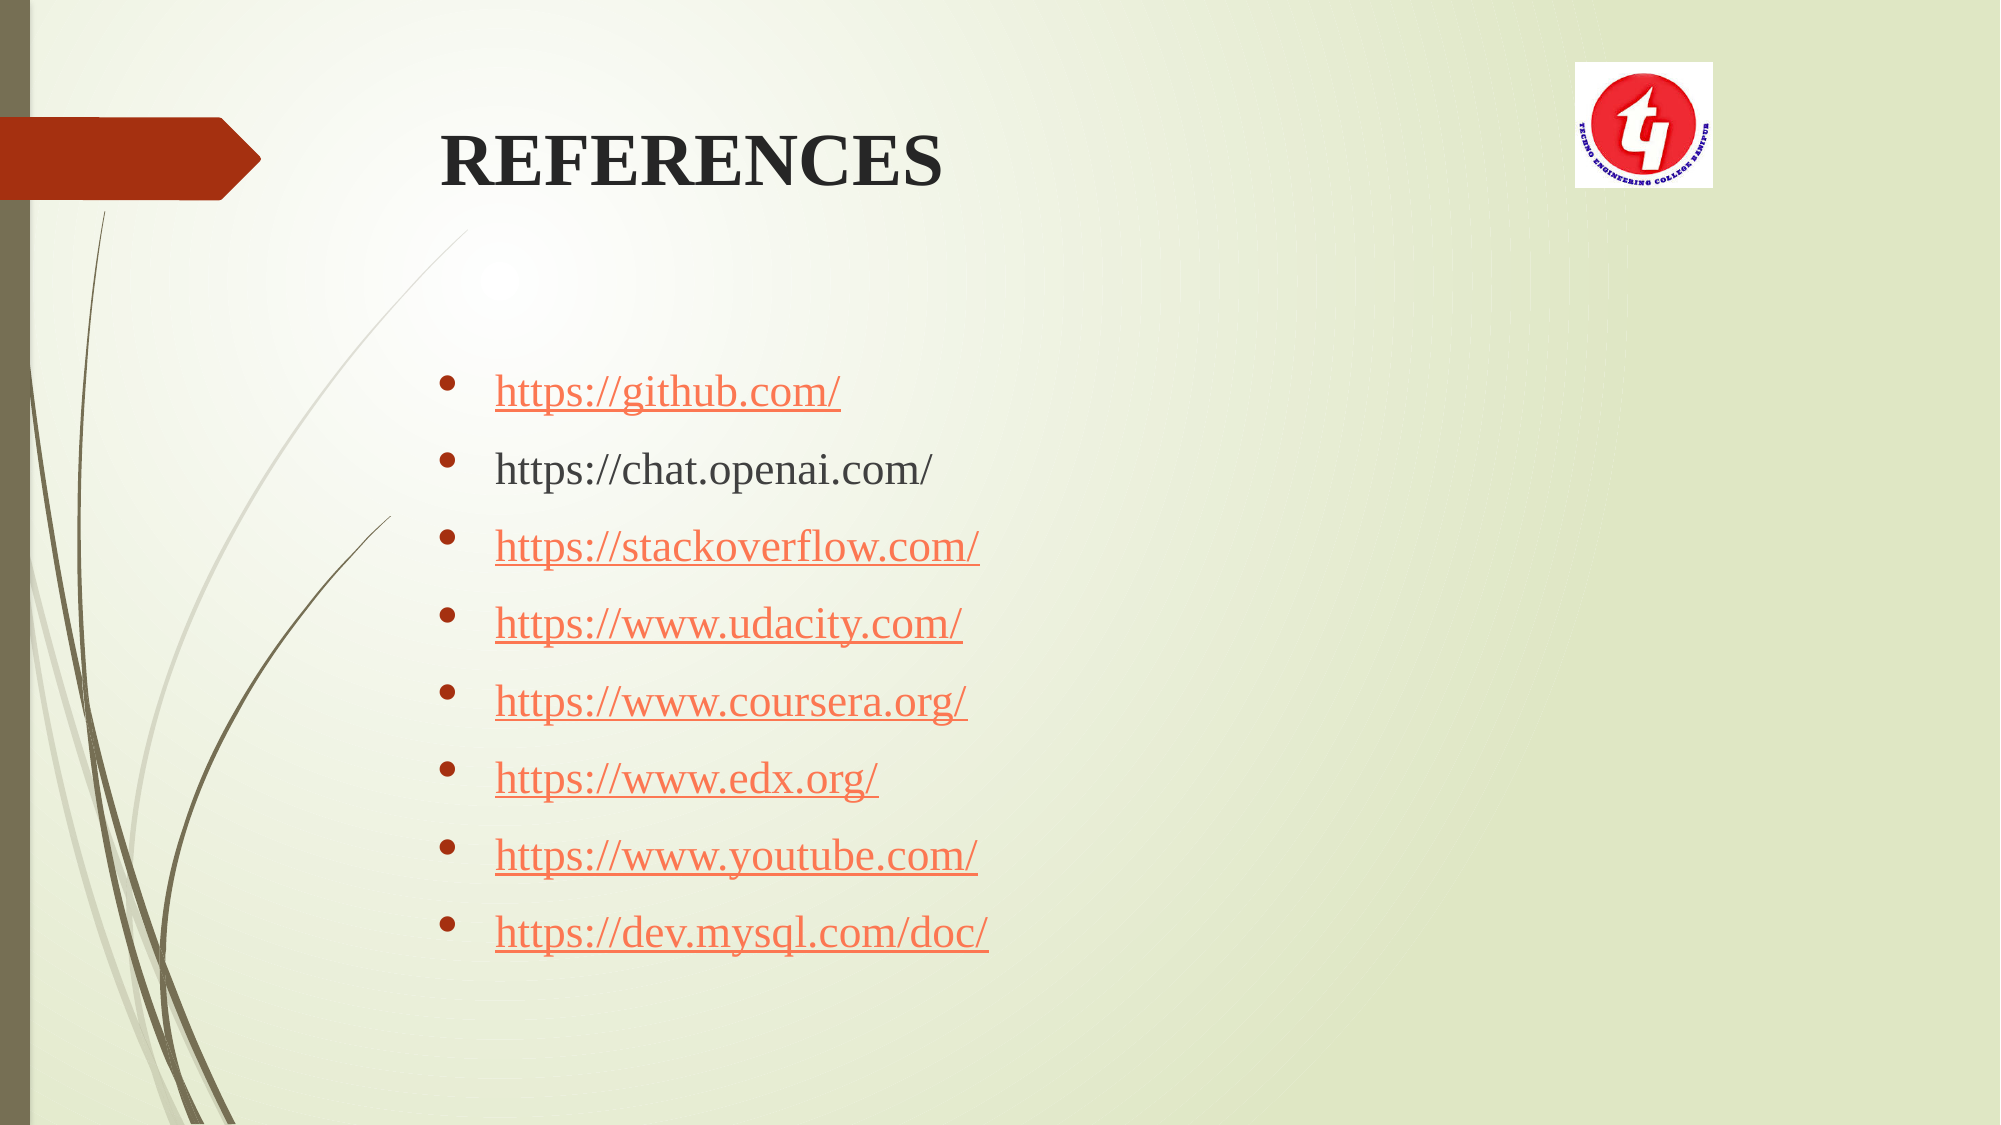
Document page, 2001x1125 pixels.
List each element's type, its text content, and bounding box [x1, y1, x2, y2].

picture [1574, 62, 1713, 188]
list https://github.com/ https://chat.openai.com/ https://stackoverflow.com/ https://www.udacity.com/ https://www.coursera.org/ https://www.edx.org/ https://www.youtube.com/ https://dev.mysql.com/doc/ [424, 350, 1888, 970]
title REFERENCES [425, 102, 1888, 313]
